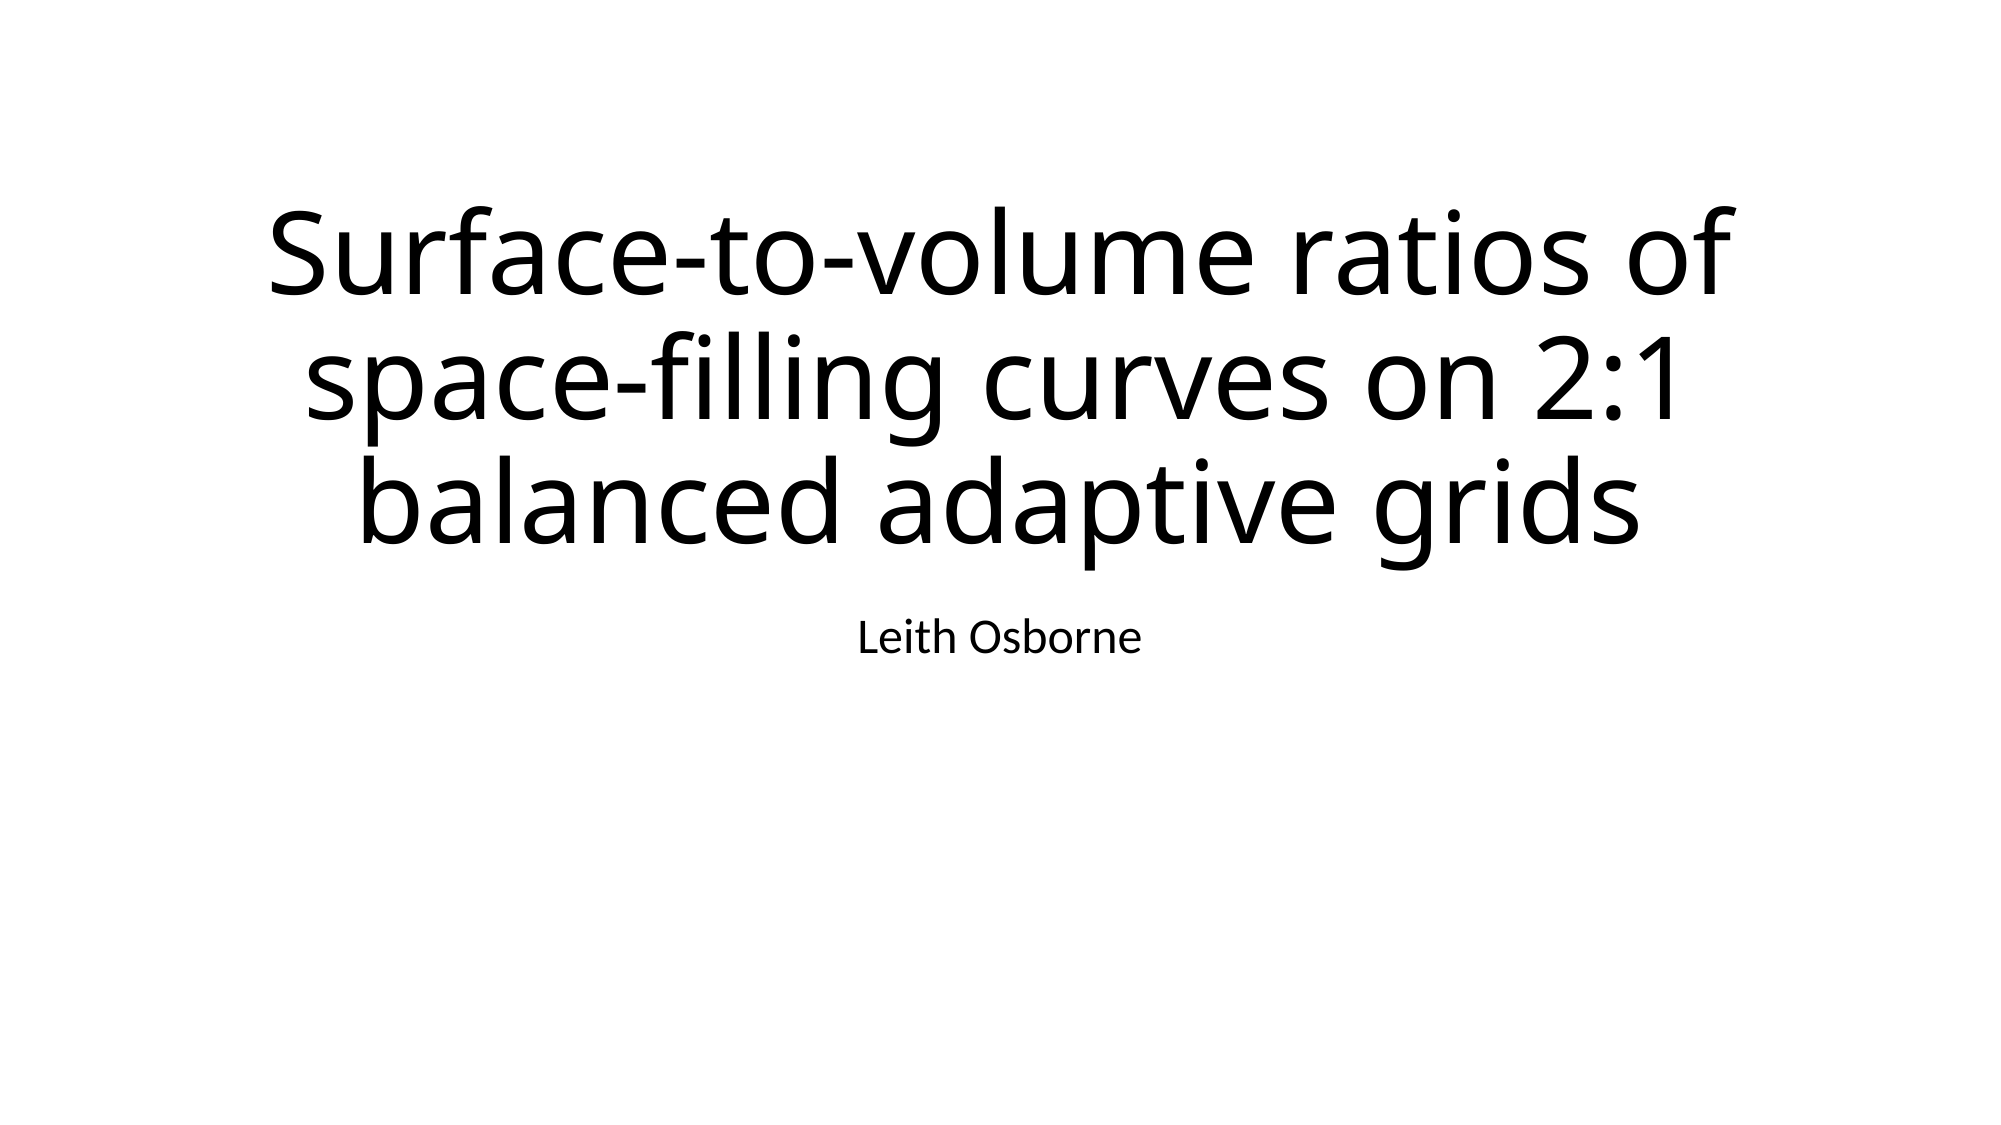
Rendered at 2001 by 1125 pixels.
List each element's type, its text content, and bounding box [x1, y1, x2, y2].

subtitle Leith Osborne [249, 603, 1750, 875]
title Surface-to-volume ratios of space-filling curves on 2:1 balanced adaptive grids [249, 184, 1750, 576]
